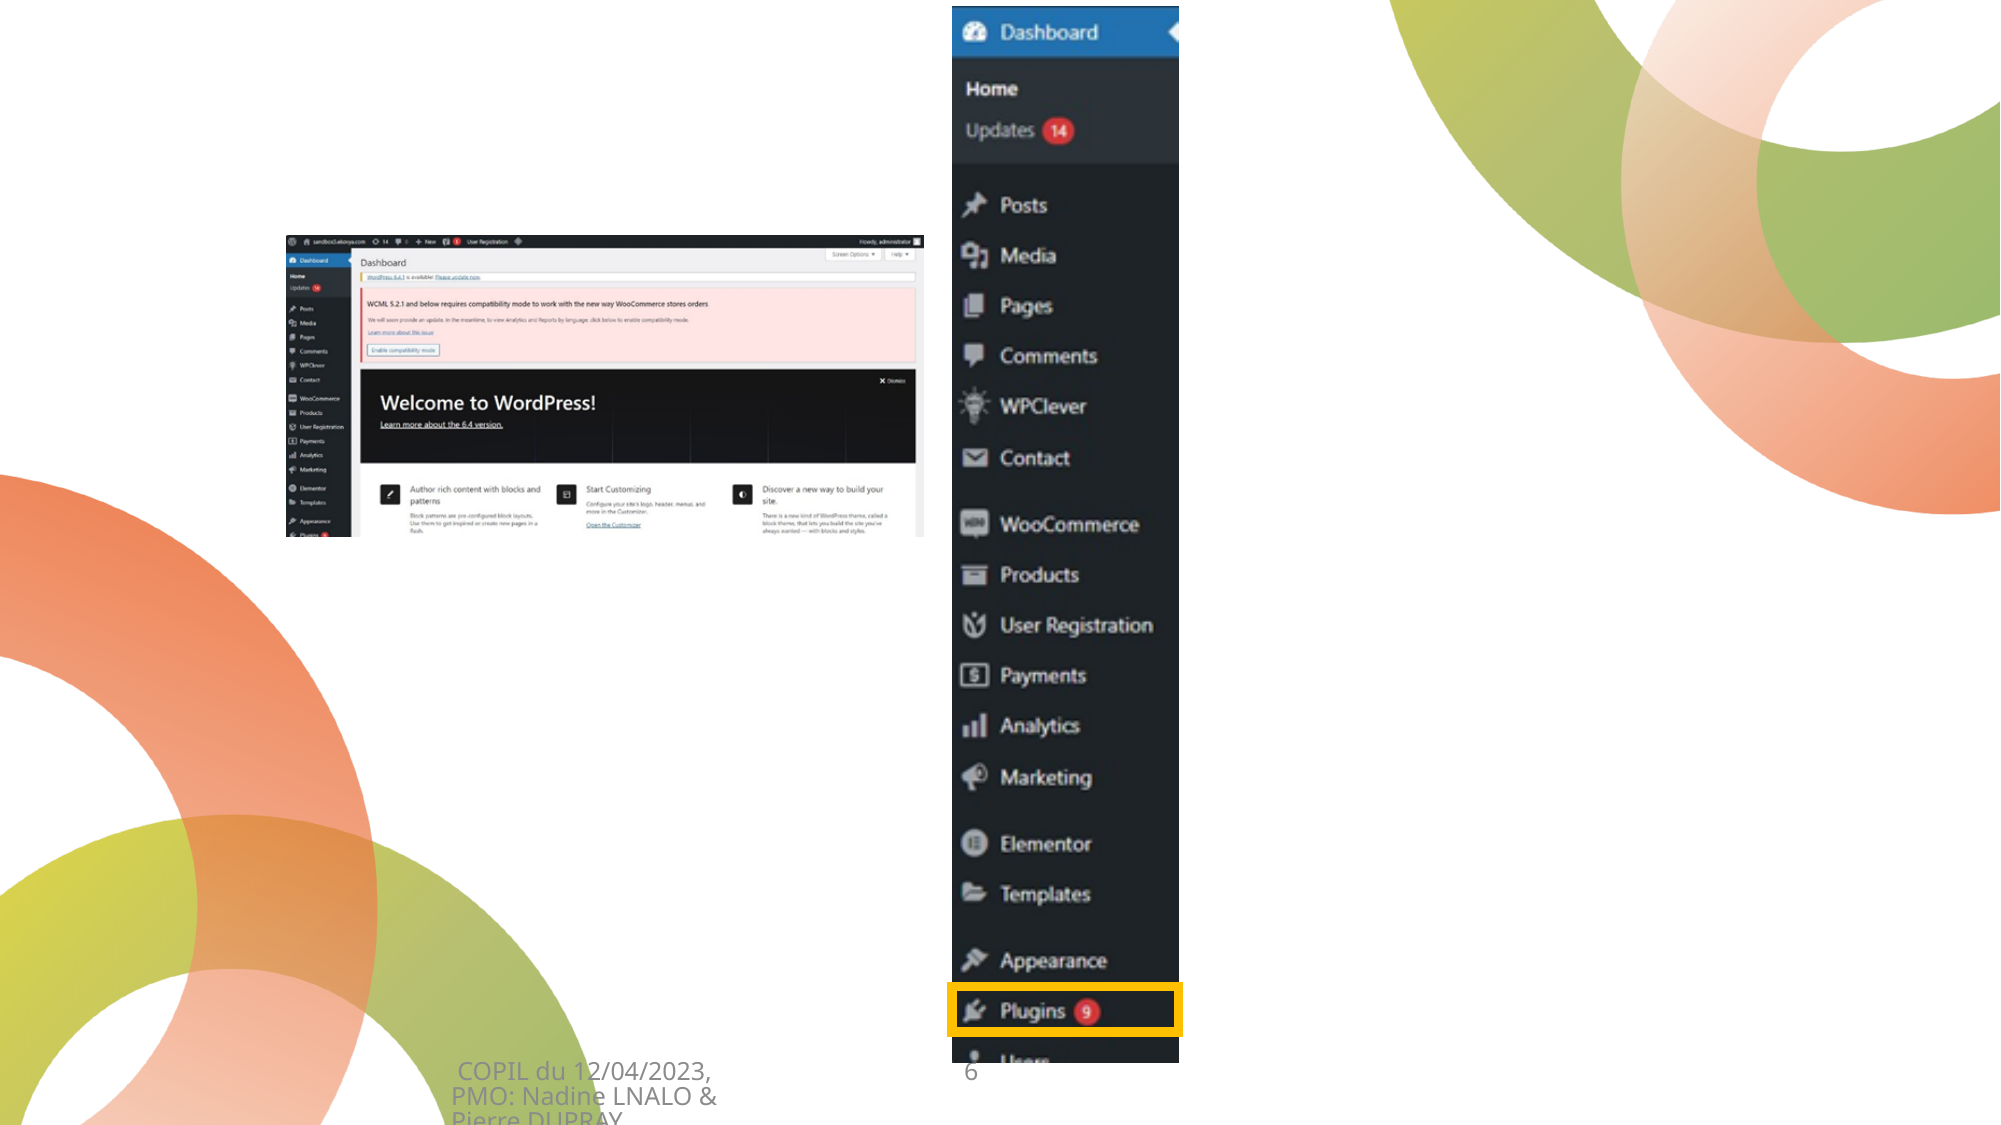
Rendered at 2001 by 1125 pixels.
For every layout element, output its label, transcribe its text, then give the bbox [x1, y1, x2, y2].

picture [0, 235, 924, 1125]
picture [951, 6, 1179, 1063]
picture [1366, 0, 2000, 523]
slide_number 6 [767, 1042, 994, 1103]
footer COPIL du 12/04/2023, PMO: Nadine LNALO & Pierre DUPRAY [429, 1042, 733, 1103]
